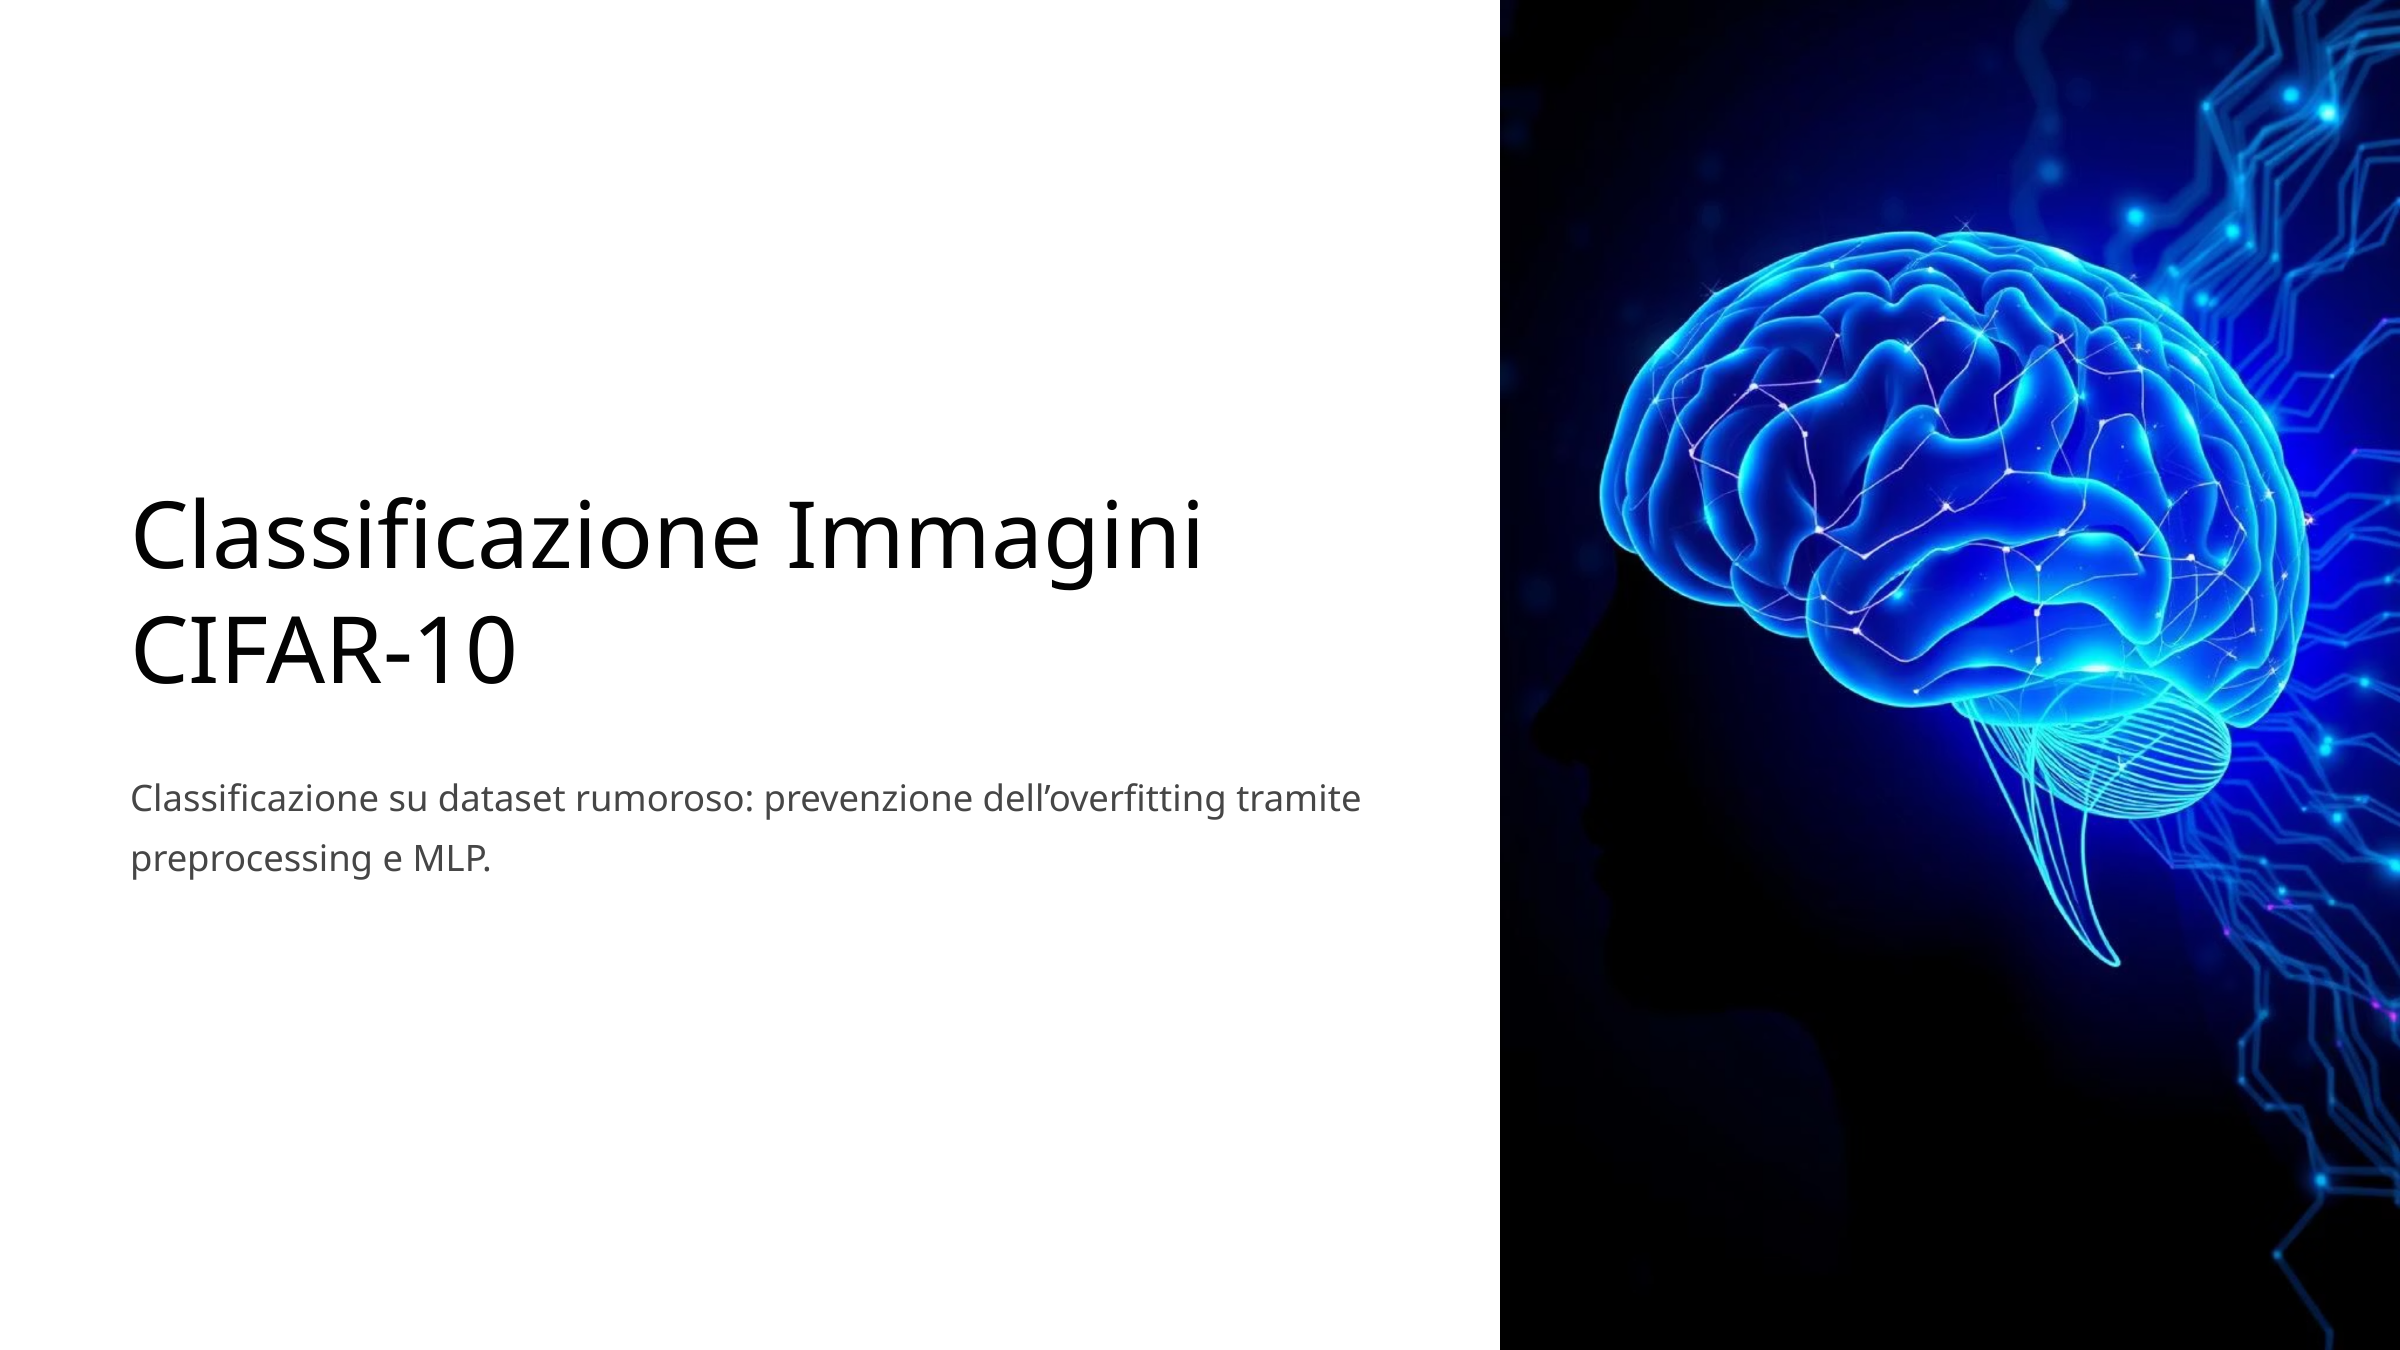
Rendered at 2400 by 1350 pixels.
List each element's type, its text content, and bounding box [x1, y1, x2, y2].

text_box Classificazione Immagini CIFAR-10 [130, 471, 1370, 704]
text_box Classificazione su dataset rumoroso: prevenzione dell’overfitting tramite preprocessing e MLP. [130, 759, 1370, 879]
picture [1499, 0, 2400, 1350]
picture [2393, 862, 2400, 869]
